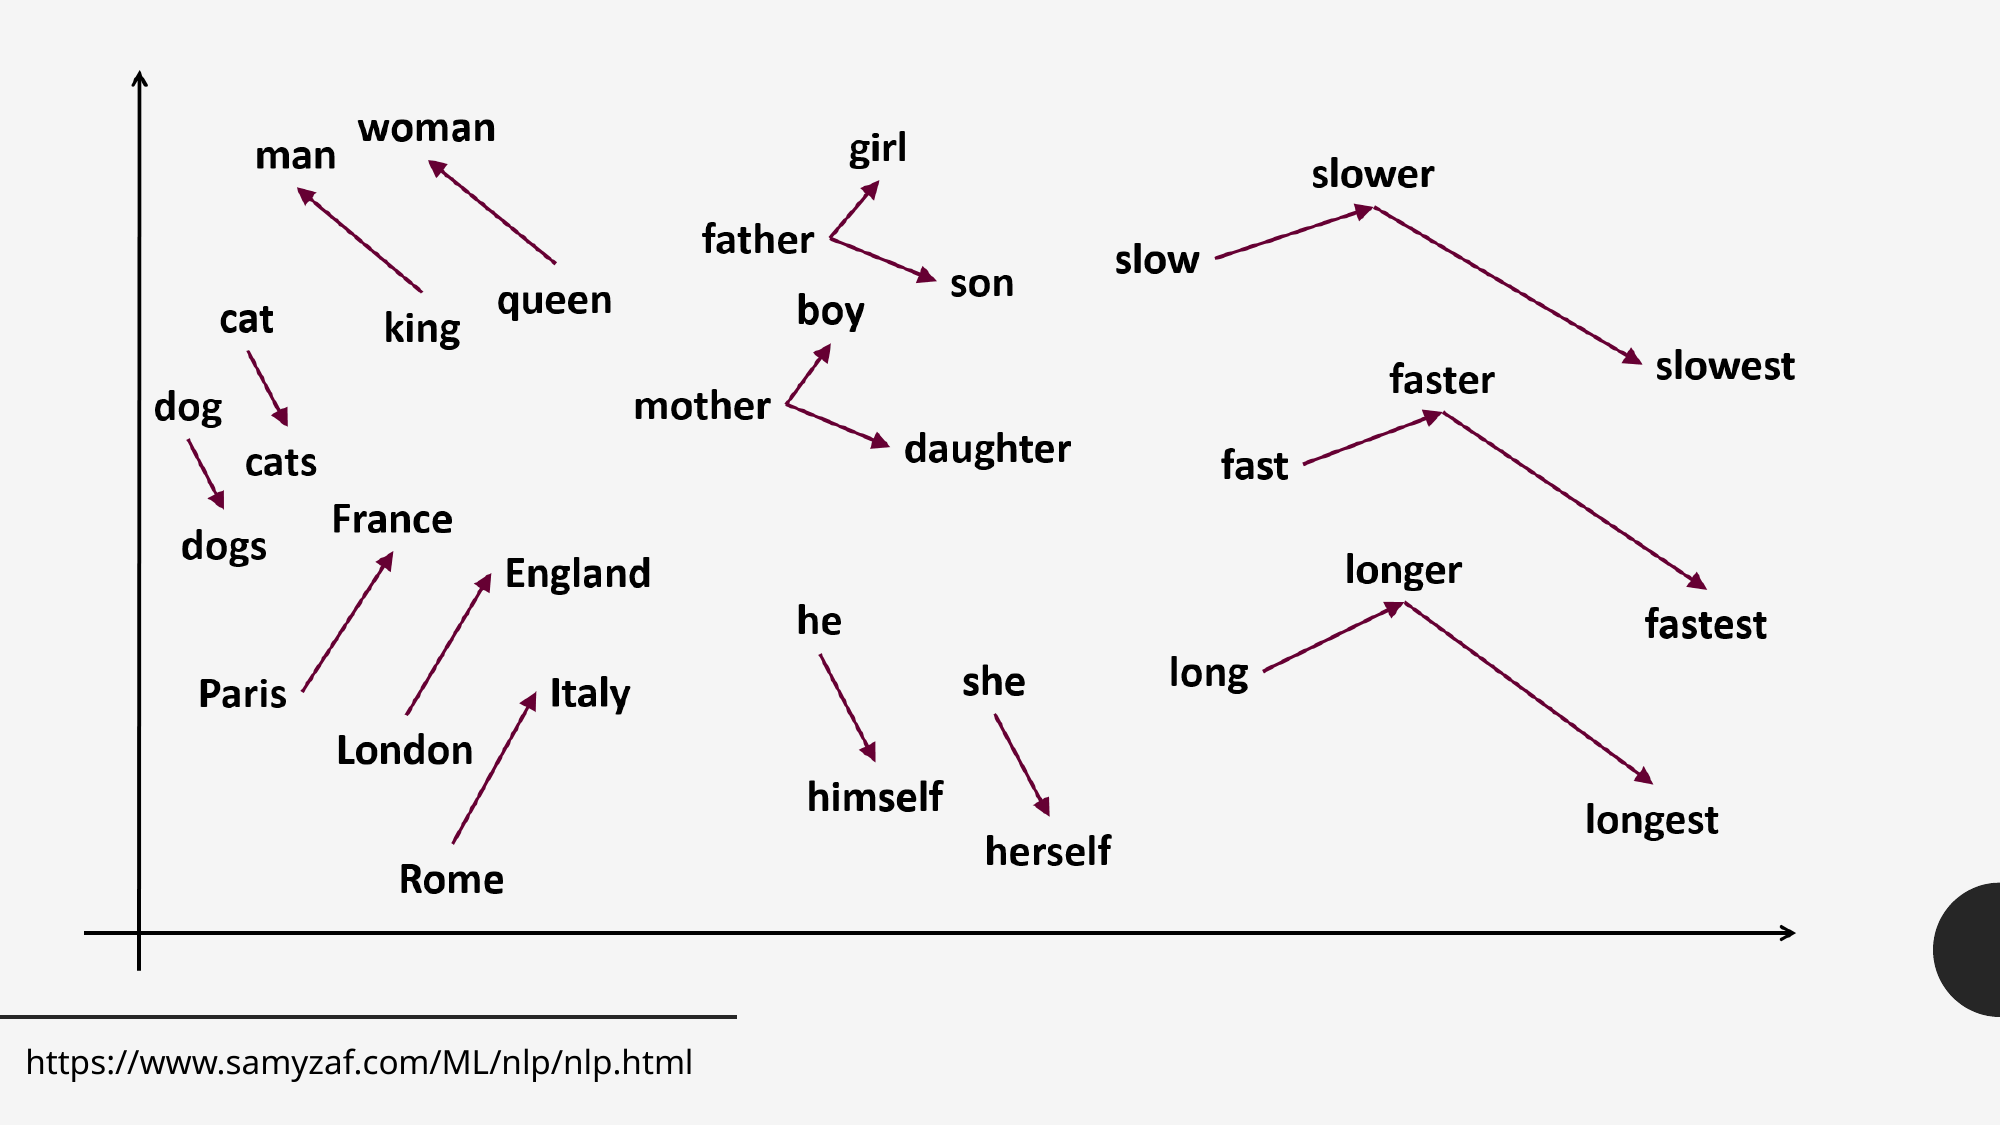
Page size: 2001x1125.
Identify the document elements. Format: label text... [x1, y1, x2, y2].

picture [84, 53, 1823, 971]
text_box https://www.samyzaf.com/ML/nlp/nlp.html [10, 1034, 1011, 1090]
